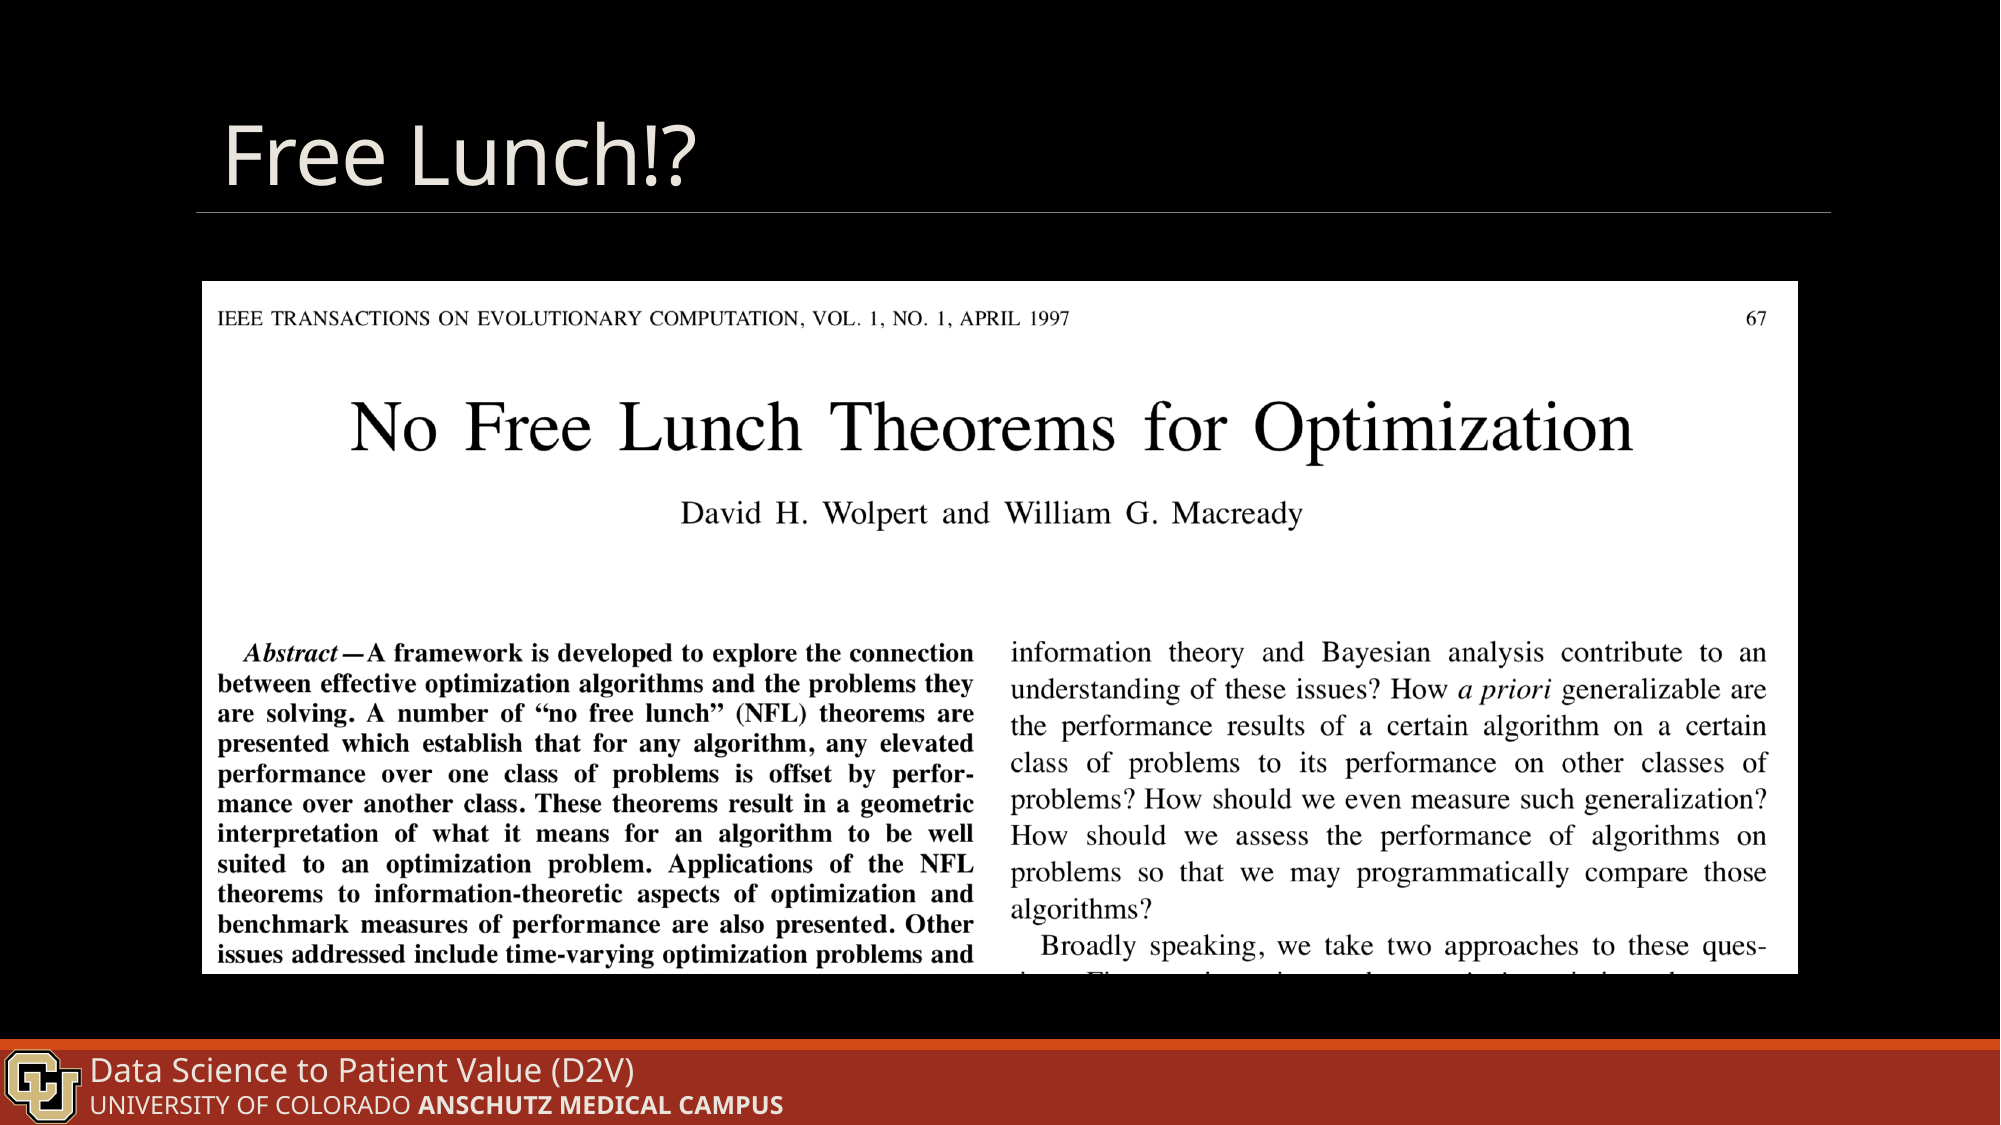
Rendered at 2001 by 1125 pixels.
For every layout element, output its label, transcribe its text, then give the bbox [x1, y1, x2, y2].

text_box Data Science to Patient Value (D2V) UNIVERSITY OF COLORADO ANSCHUTZ MEDICAL CAMPUS [74, 1042, 1116, 1125]
picture [4, 1049, 90, 1124]
title Free Lunch!? [206, 64, 1857, 211]
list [201, 280, 1799, 974]
